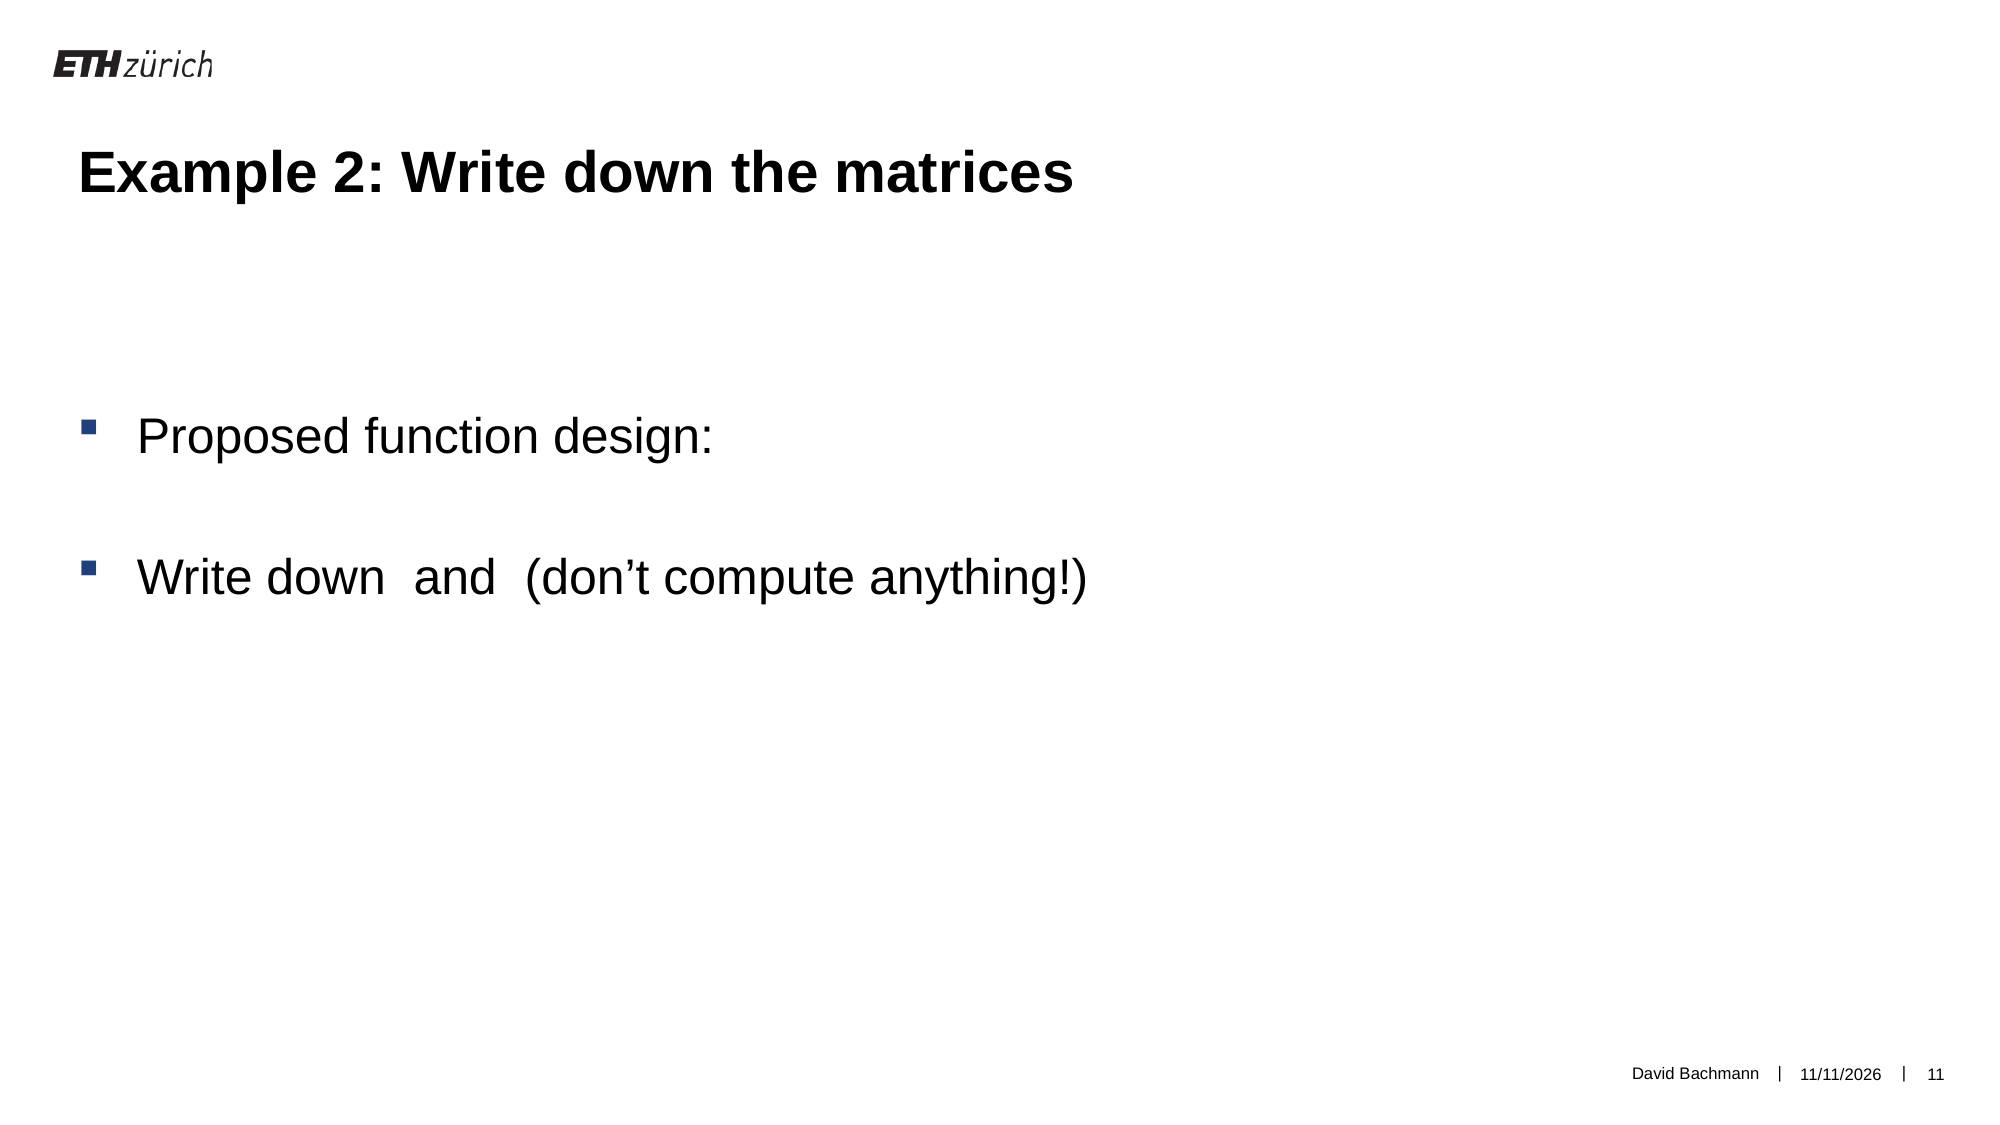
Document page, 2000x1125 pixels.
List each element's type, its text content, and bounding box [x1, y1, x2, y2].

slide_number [1790, 1034, 1892, 1112]
footer David Bachmann [999, 1034, 1760, 1111]
slide_number 11 [1906, 1034, 1966, 1112]
text_box Example 2: Write down the matrices [54, 125, 1948, 285]
